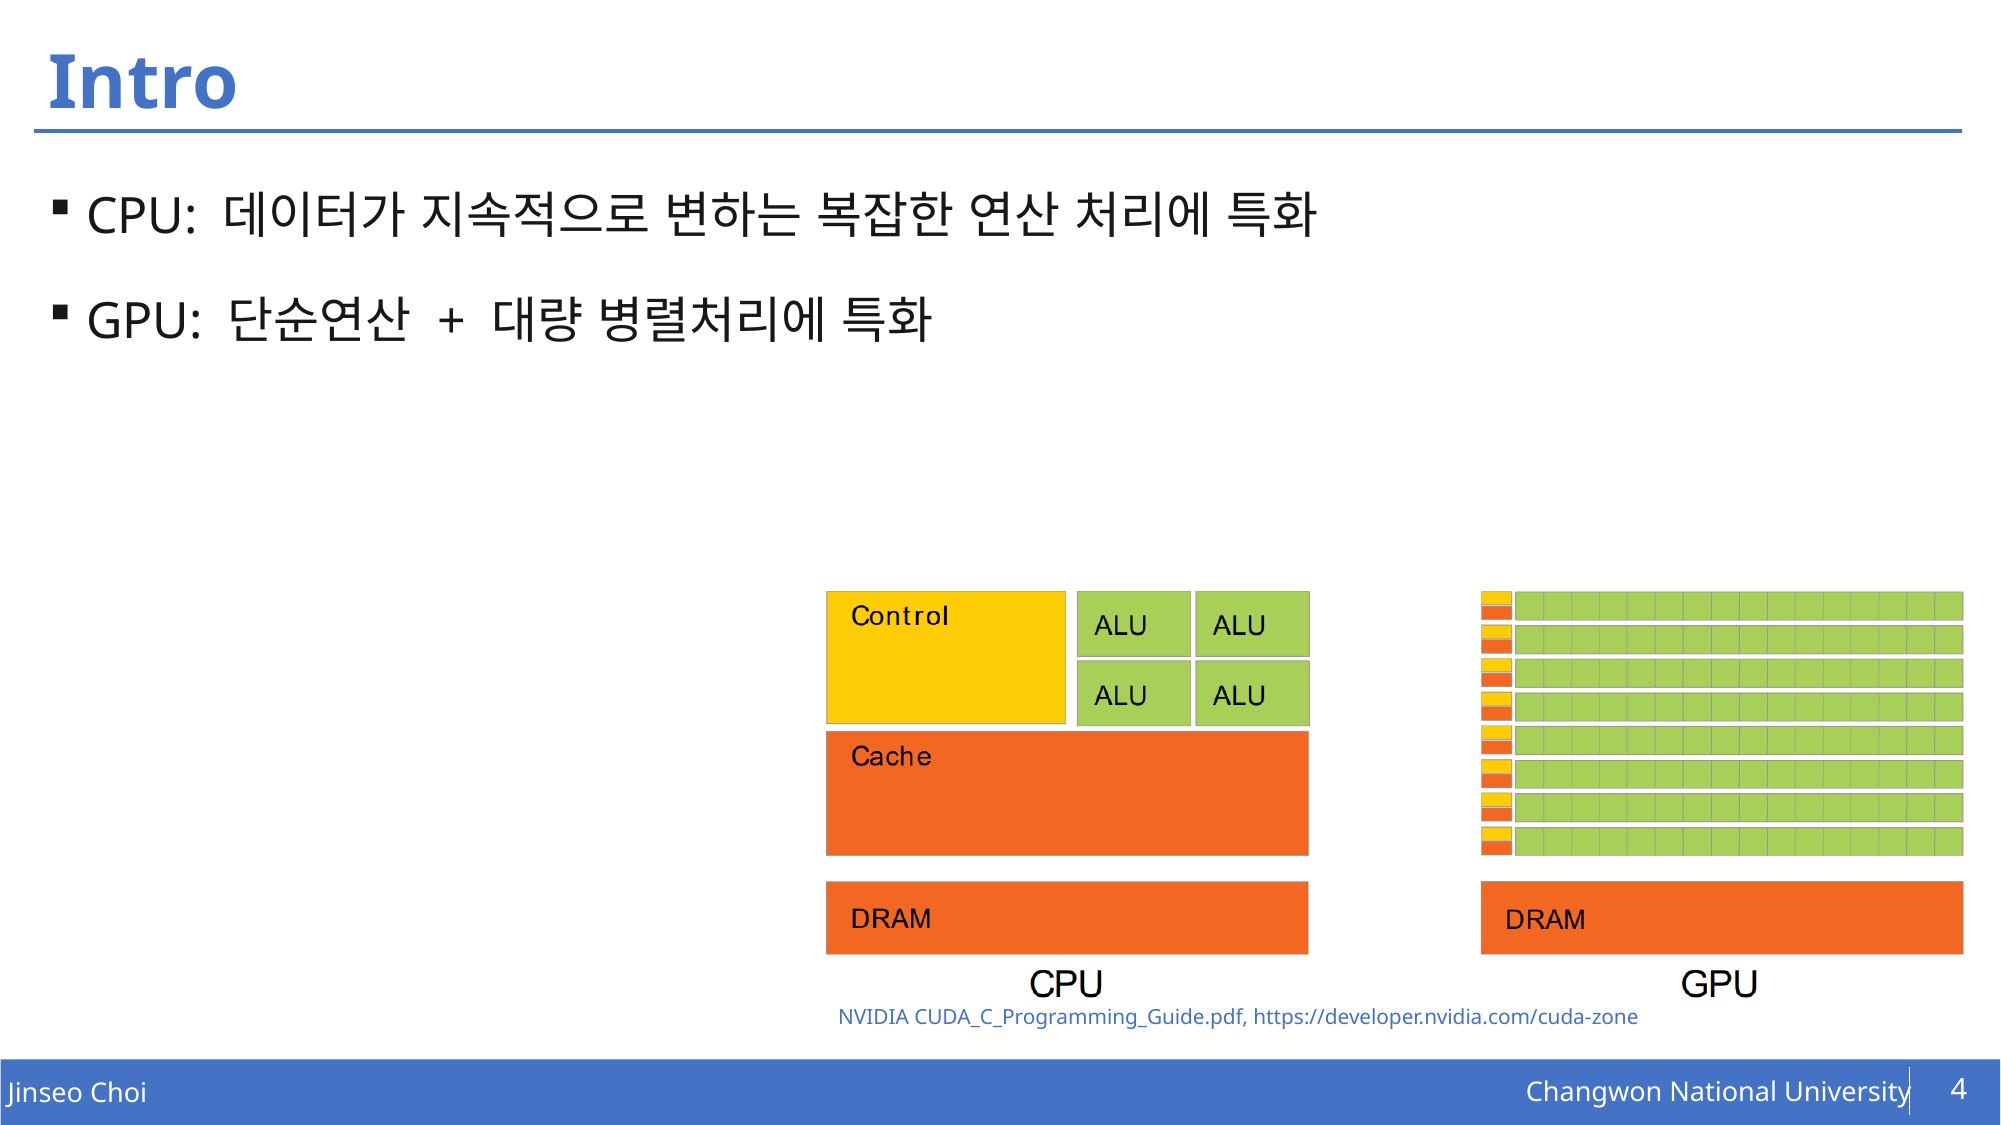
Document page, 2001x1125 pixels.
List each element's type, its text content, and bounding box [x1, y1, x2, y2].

title Intro [33, 27, 1963, 143]
picture [794, 576, 2000, 1011]
text_box NVIDIA CUDA_C_Programming_Guide.pdf, https://developer.nvidia.com/cuda-zone [823, 1011, 1829, 1036]
slide_number 4 [1922, 1060, 1996, 1121]
list CPU: 데이터가 지속적으로 변하는 복잡한 연산 처리에 특화 GPU: 단순연산 + 대량 병렬처리에 특화 [33, 152, 1963, 997]
